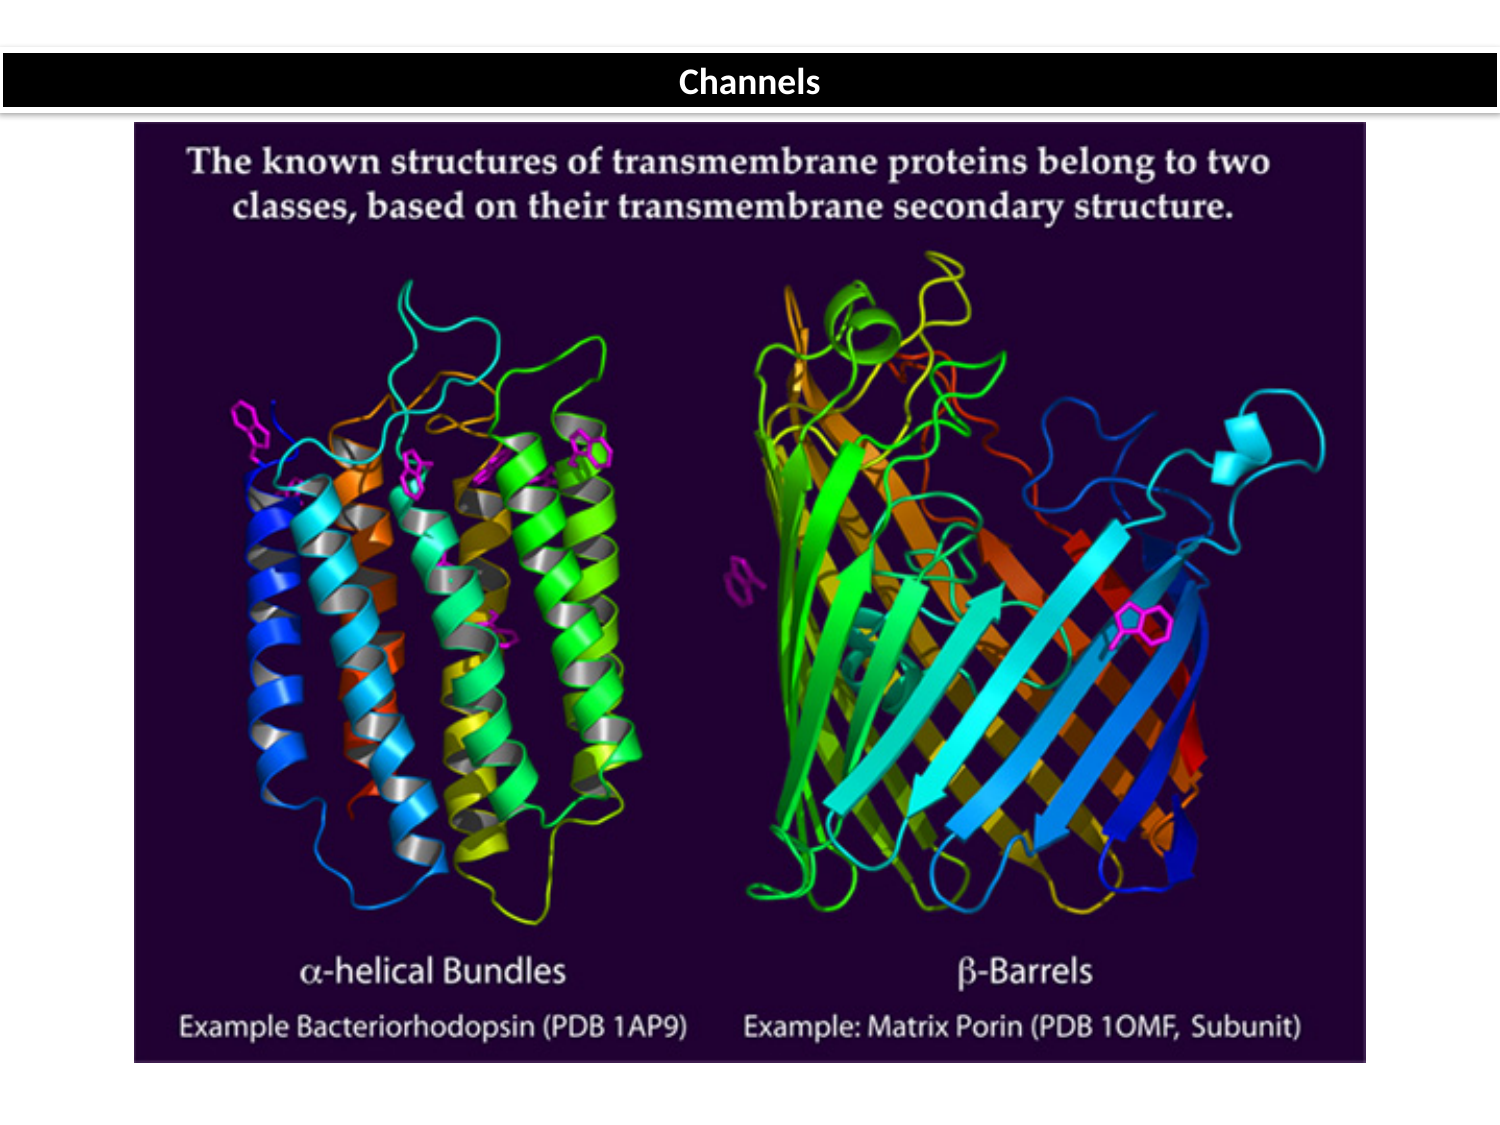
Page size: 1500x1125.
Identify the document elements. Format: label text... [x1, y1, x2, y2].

text_box Channels [0, 47, 1500, 113]
picture [134, 122, 1366, 1063]
